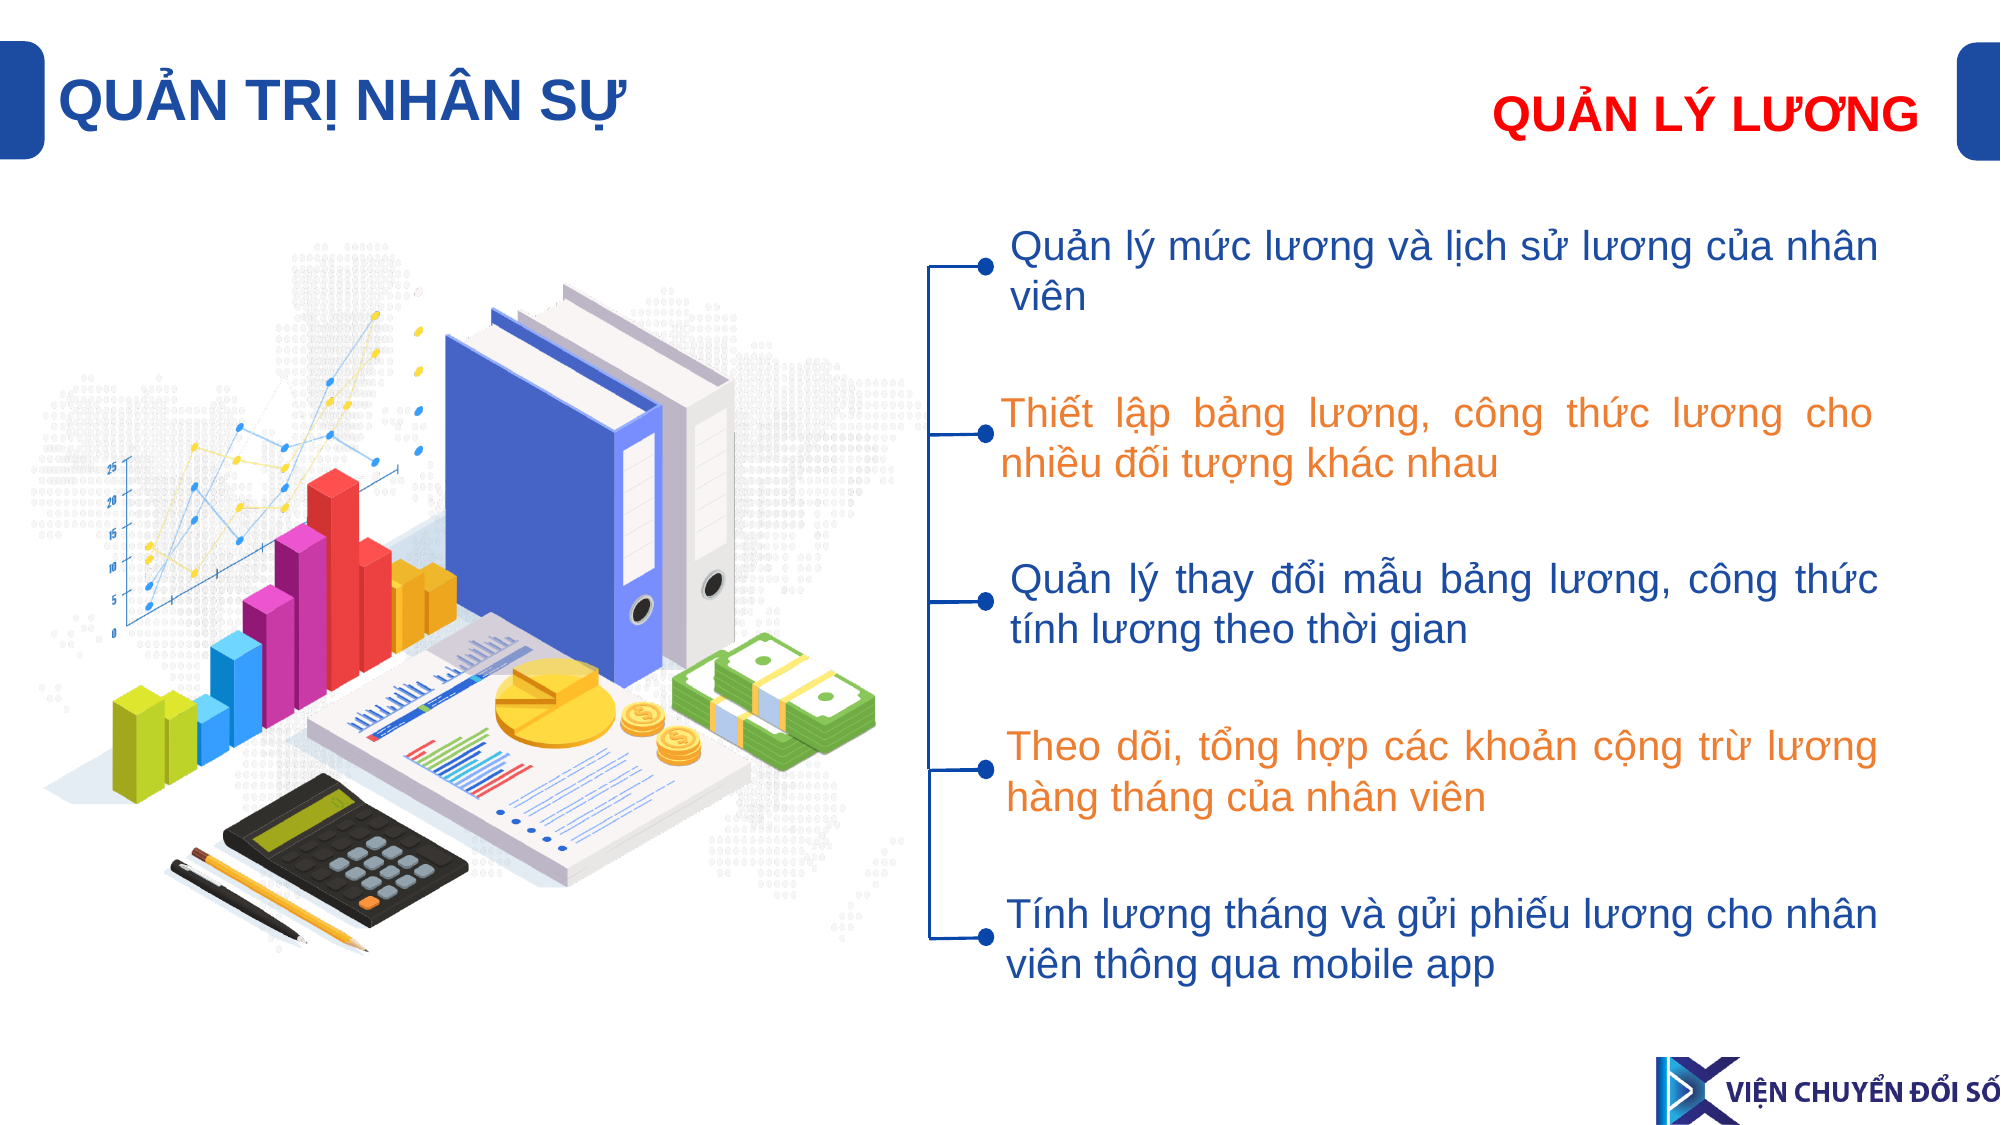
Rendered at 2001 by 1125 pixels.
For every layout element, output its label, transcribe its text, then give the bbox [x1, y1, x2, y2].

text_box Quản lý mức lương và lịch sử lương của nhân viên [995, 211, 1895, 327]
text_box Thiết lập bảng lương, công thức lương cho nhiều đối tượng khác nhau [994, 378, 1889, 493]
text_box QUẢN LÝ LƯƠNG [1477, 74, 2000, 149]
picture [1656, 1057, 1663, 1125]
picture [31, 243, 928, 956]
text_box QUẢN TRỊ NHÂN SỰ [43, 54, 960, 140]
text_box Tính lương tháng và gửi phiếu lương cho nhân viên thông qua mobile app [991, 878, 1894, 994]
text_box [928, 258, 994, 946]
text_box Theo dõi, tổng hợp các khoản cộng trừ lương hàng tháng của nhân viên [994, 711, 1894, 827]
text_box [1955, 41, 2000, 74]
text_box [1957, 149, 2000, 162]
text_box Quản lý thay đổi mẫu bảng lương, công thức tính lương theo thời gian [995, 544, 1895, 660]
picture [1667, 1057, 2000, 1125]
text_box [0, 40, 46, 161]
